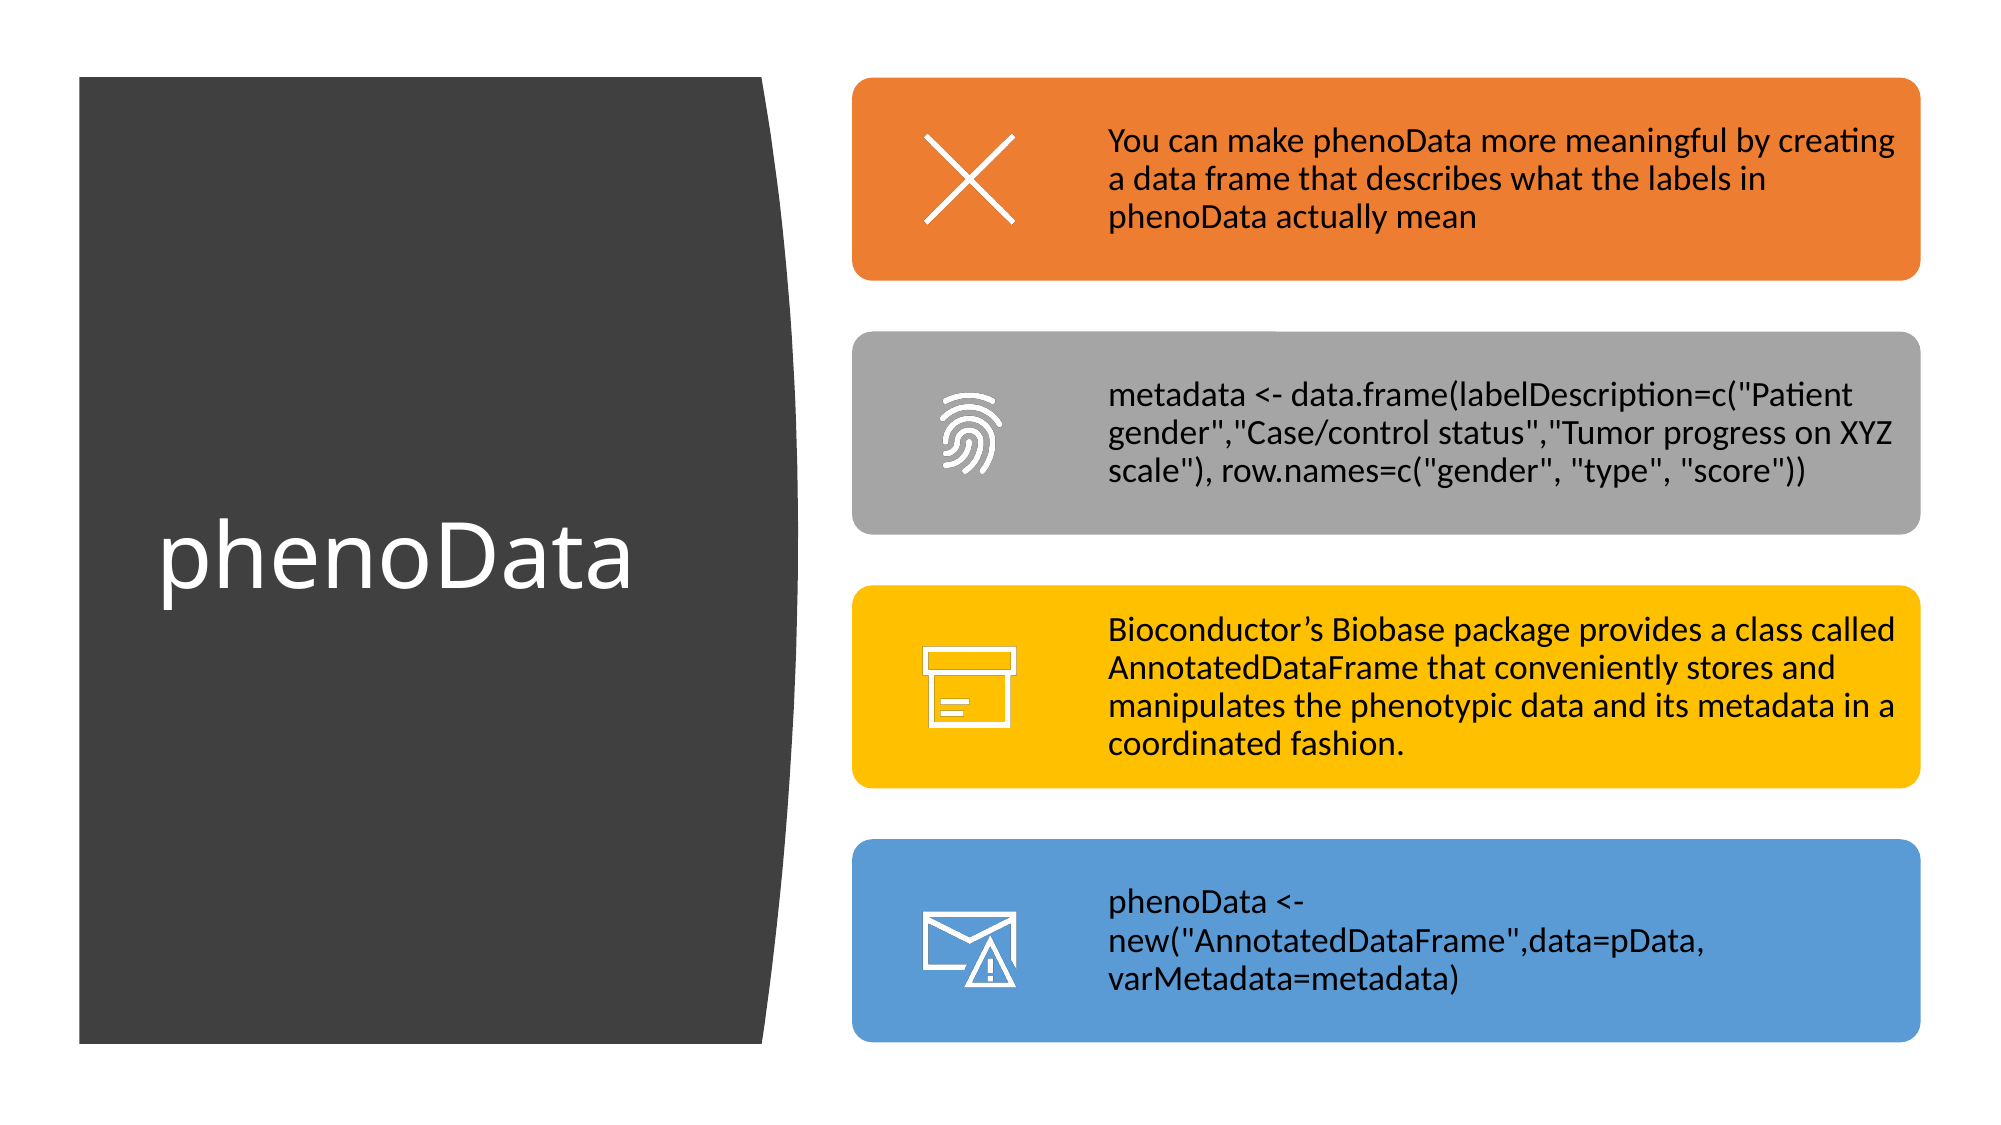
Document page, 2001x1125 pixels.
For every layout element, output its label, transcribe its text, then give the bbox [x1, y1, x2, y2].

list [852, 77, 1921, 1043]
text_box [78, 76, 800, 1045]
title phenoData [141, 166, 702, 953]
